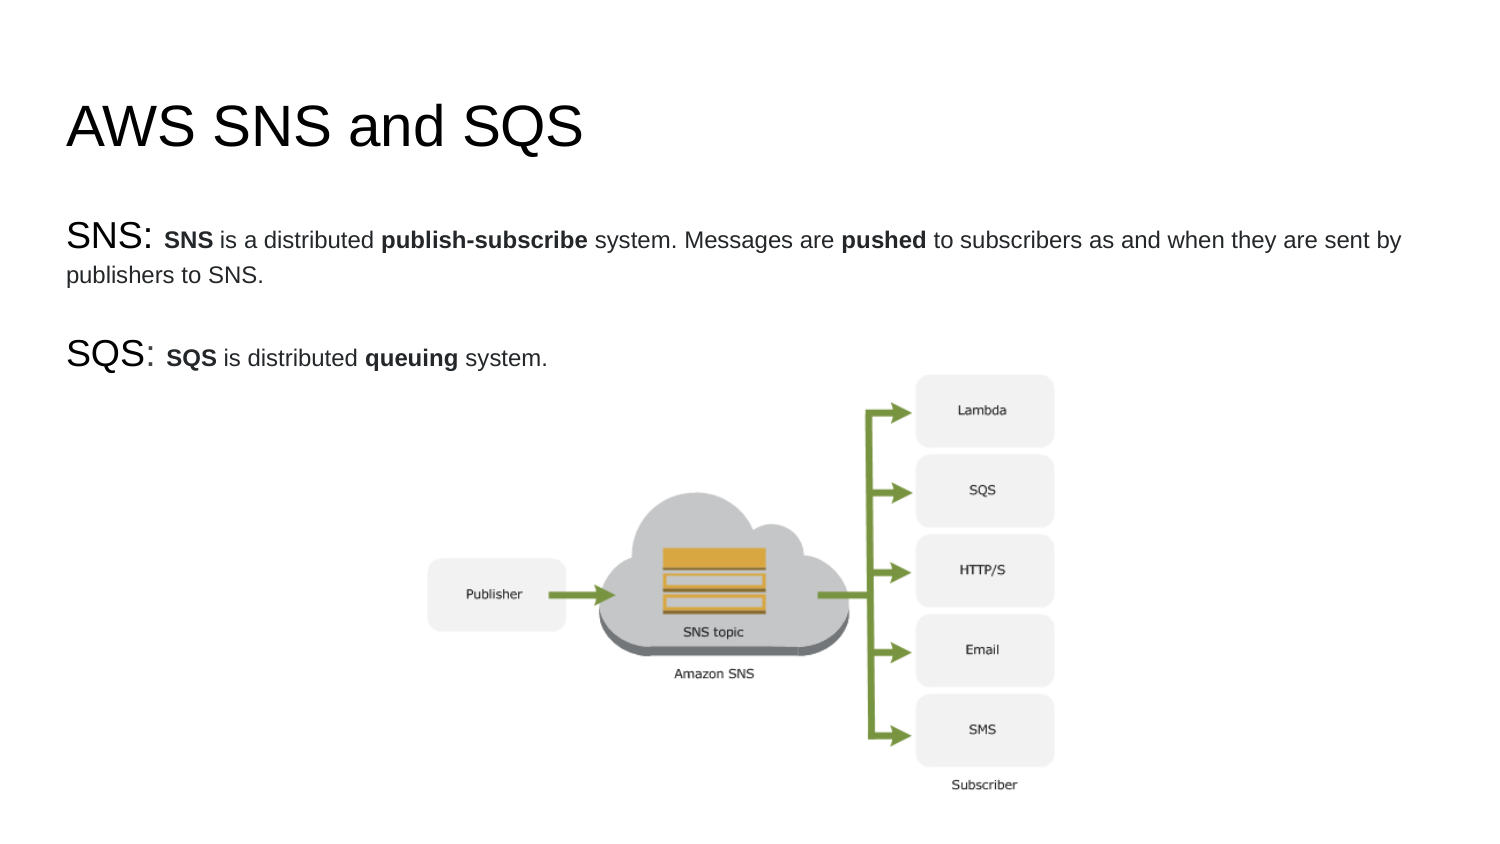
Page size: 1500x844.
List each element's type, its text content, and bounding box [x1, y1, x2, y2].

title AWS SNS and SQS [51, 72, 1449, 167]
list SNS: SNS is a distributed publish-subscribe system. Messages are pushed to subscribers as and when they are sent by publishers to SNS. SQS: SQS is distributed queuing system. [51, 189, 1449, 750]
picture [426, 374, 1055, 794]
